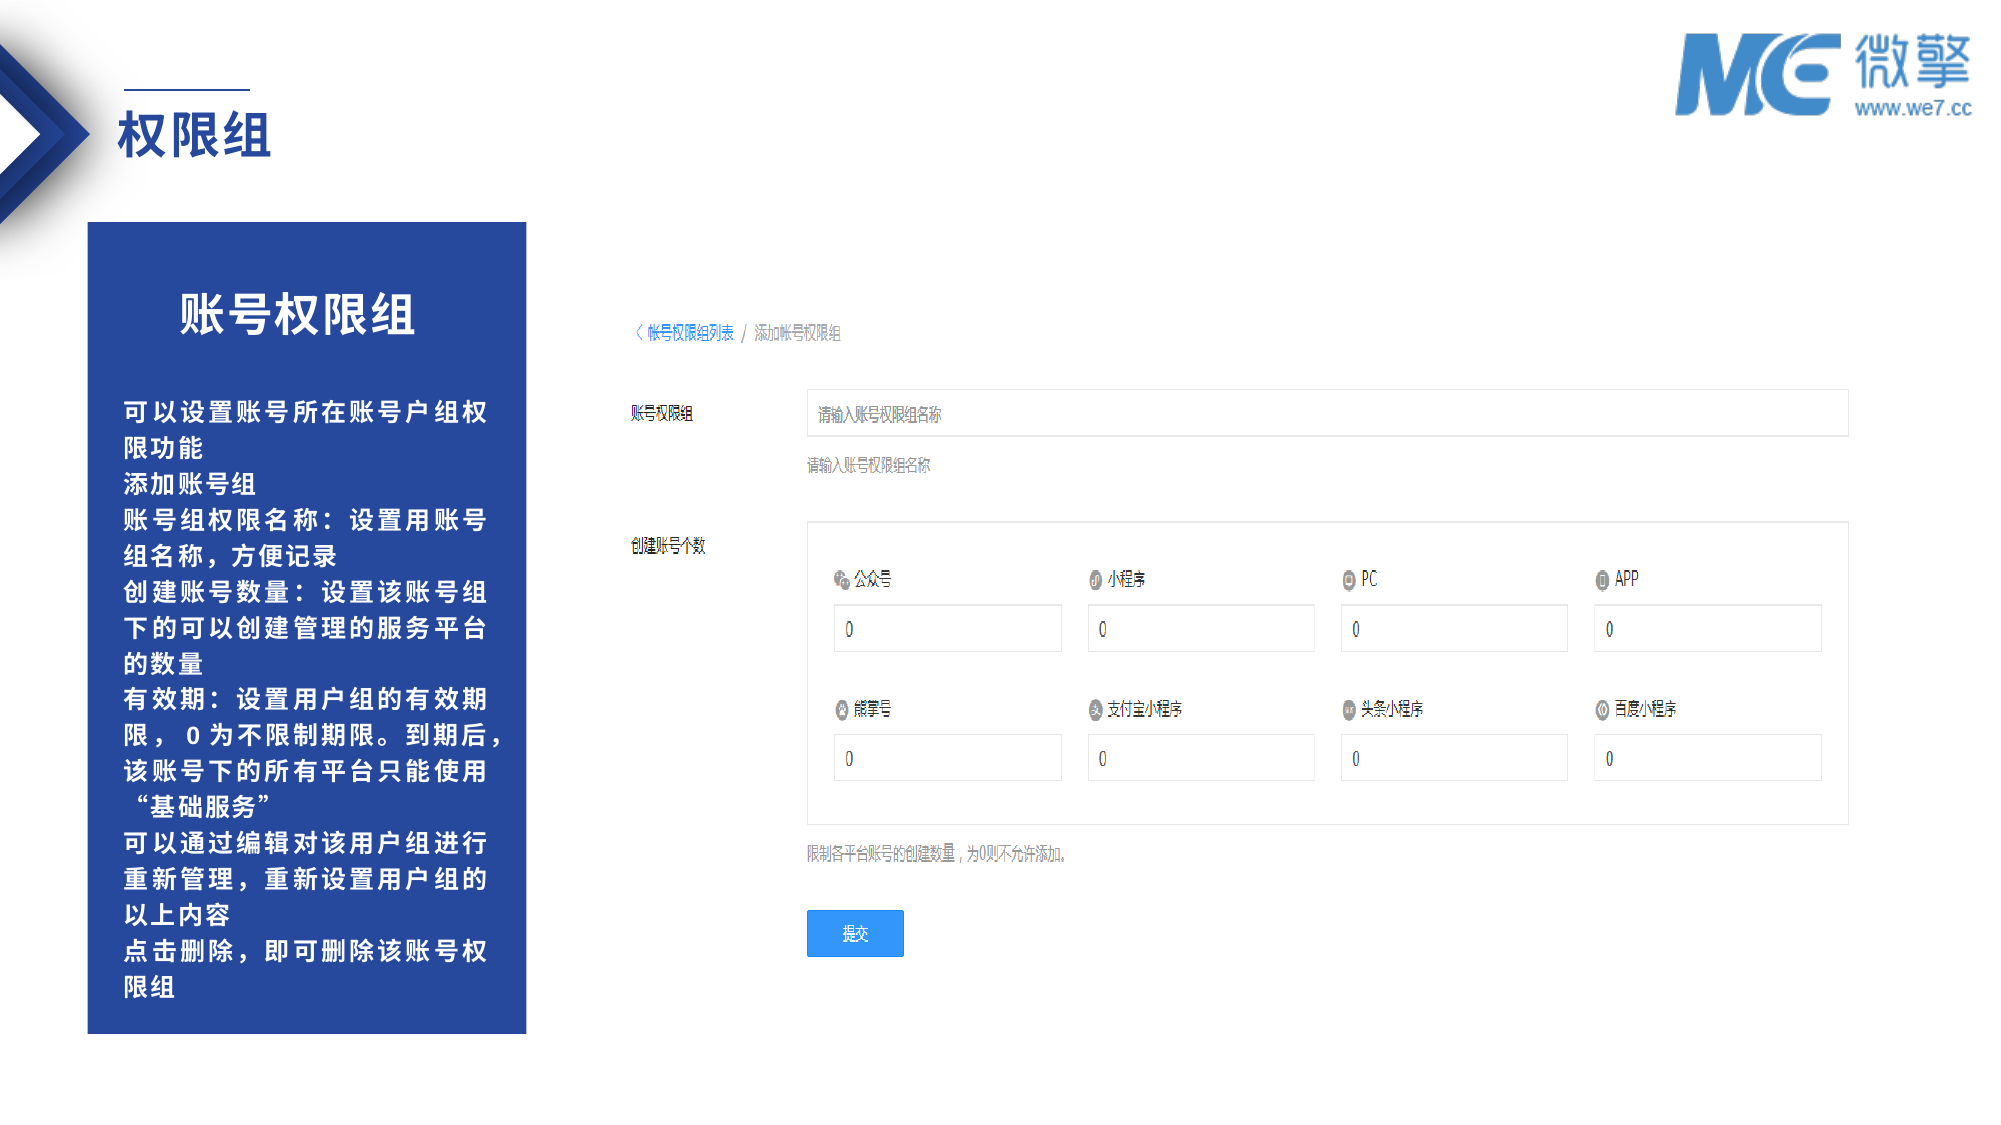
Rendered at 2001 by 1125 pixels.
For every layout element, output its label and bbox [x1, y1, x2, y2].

picture [609, 277, 1926, 993]
text_box [87, 222, 527, 1034]
picture [1649, 7, 1994, 144]
text_box [101, 89, 289, 173]
text_box [0, 44, 91, 224]
